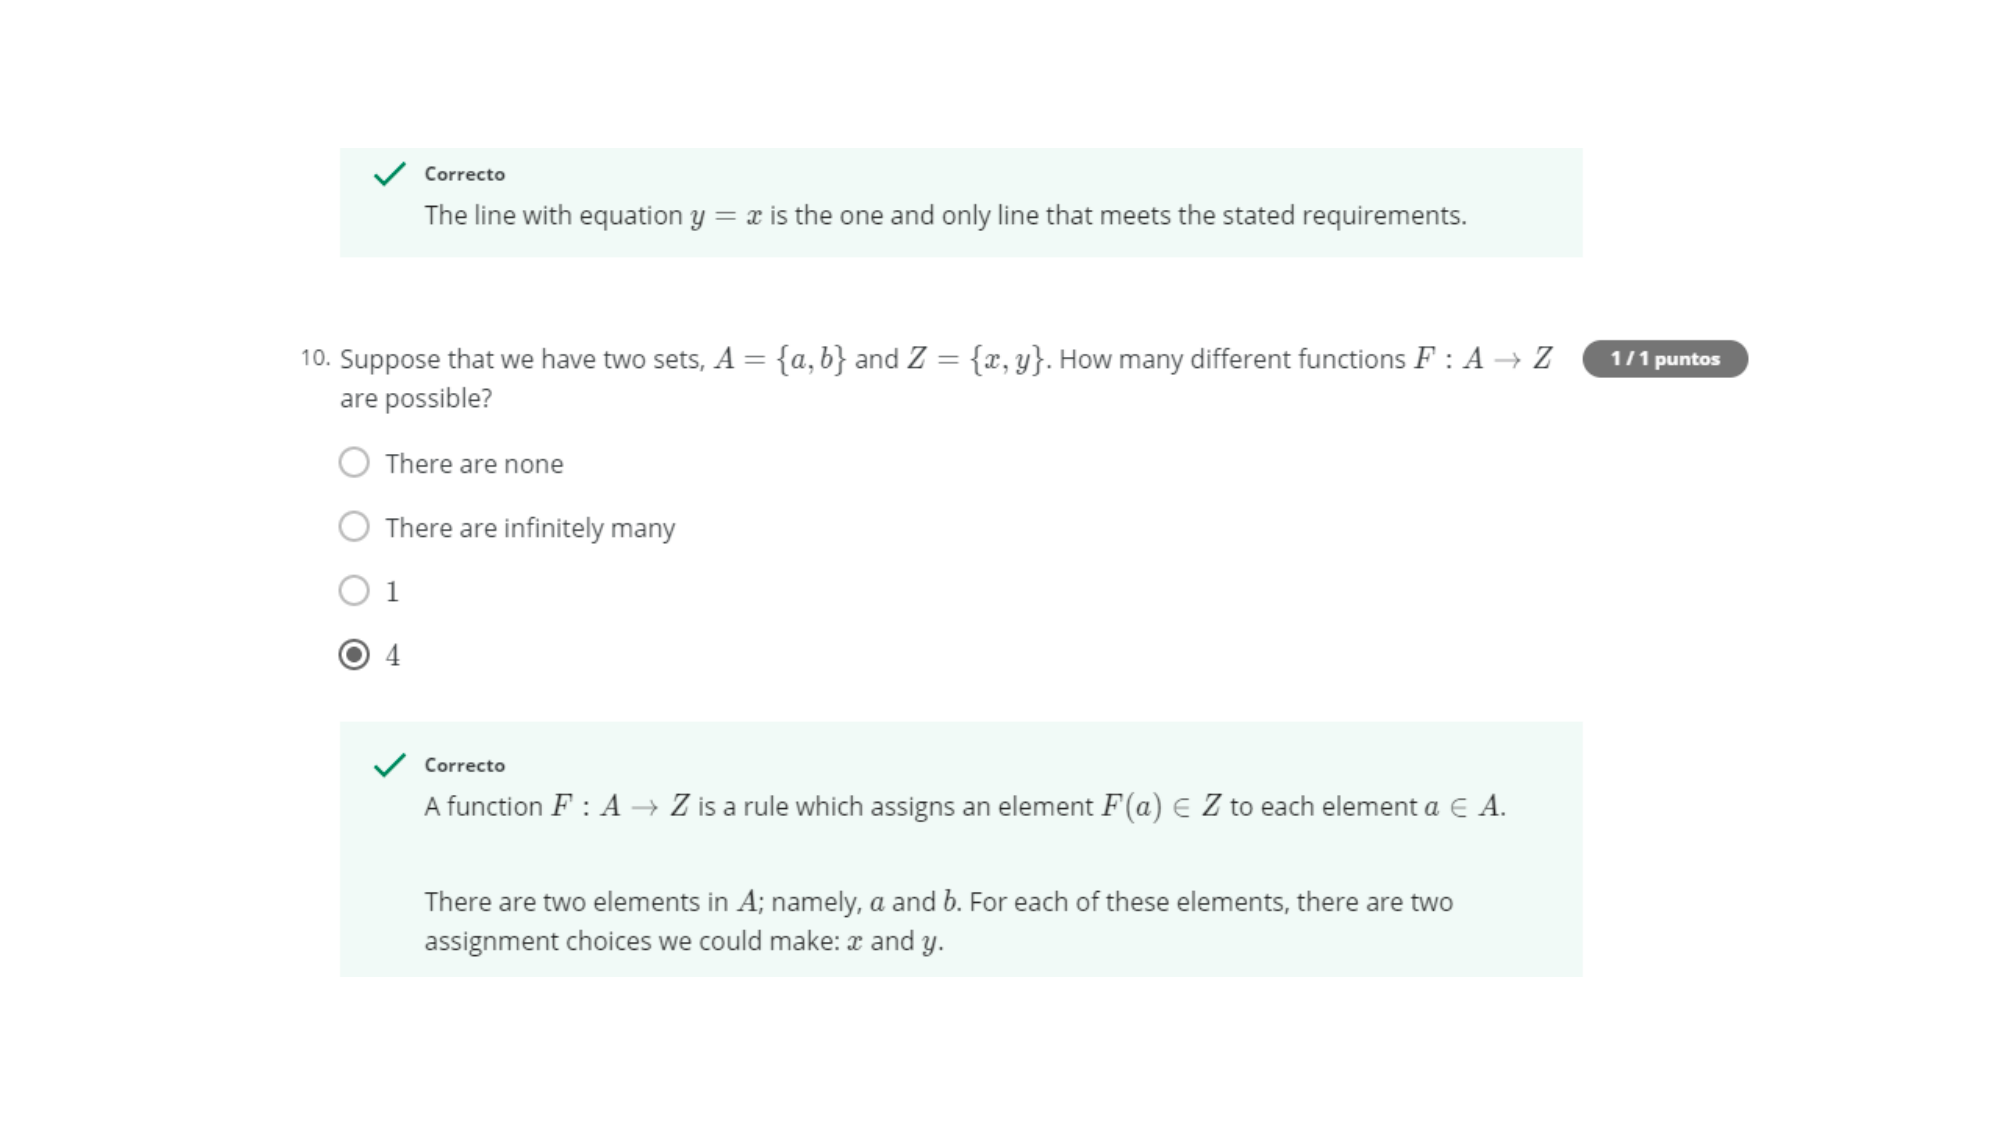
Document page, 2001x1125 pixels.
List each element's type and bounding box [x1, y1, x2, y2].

picture [220, 148, 1780, 977]
